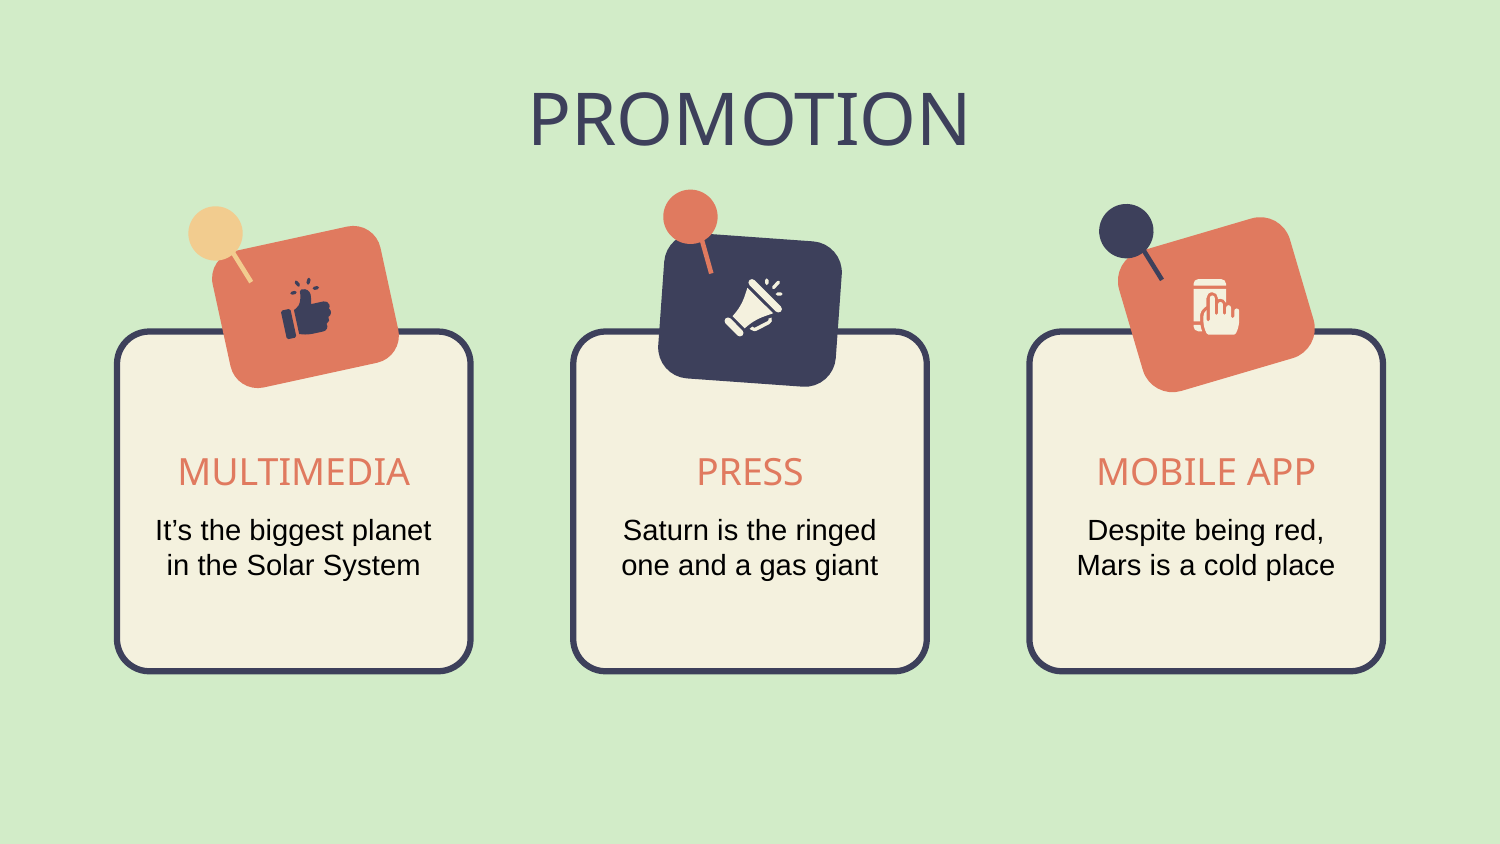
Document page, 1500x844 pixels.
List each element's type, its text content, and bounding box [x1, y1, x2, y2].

subtitle It’s the biggest planet in the Solar System [143, 511, 444, 602]
subtitle PRESS [600, 438, 900, 493]
text_box [573, 331, 927, 672]
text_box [280, 278, 331, 335]
subtitle Despite being red, Mars is a cold place [1056, 511, 1357, 602]
text_box [116, 331, 471, 672]
subtitle Saturn is the ringed one and a gas giant [600, 511, 900, 602]
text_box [659, 187, 841, 386]
text_box [1029, 331, 1384, 672]
title PROMOTION [116, 72, 1383, 167]
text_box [1093, 198, 1319, 396]
subtitle MOBILE APP [1056, 438, 1357, 493]
subtitle MULTIMEDIA [143, 438, 444, 493]
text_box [182, 200, 405, 394]
